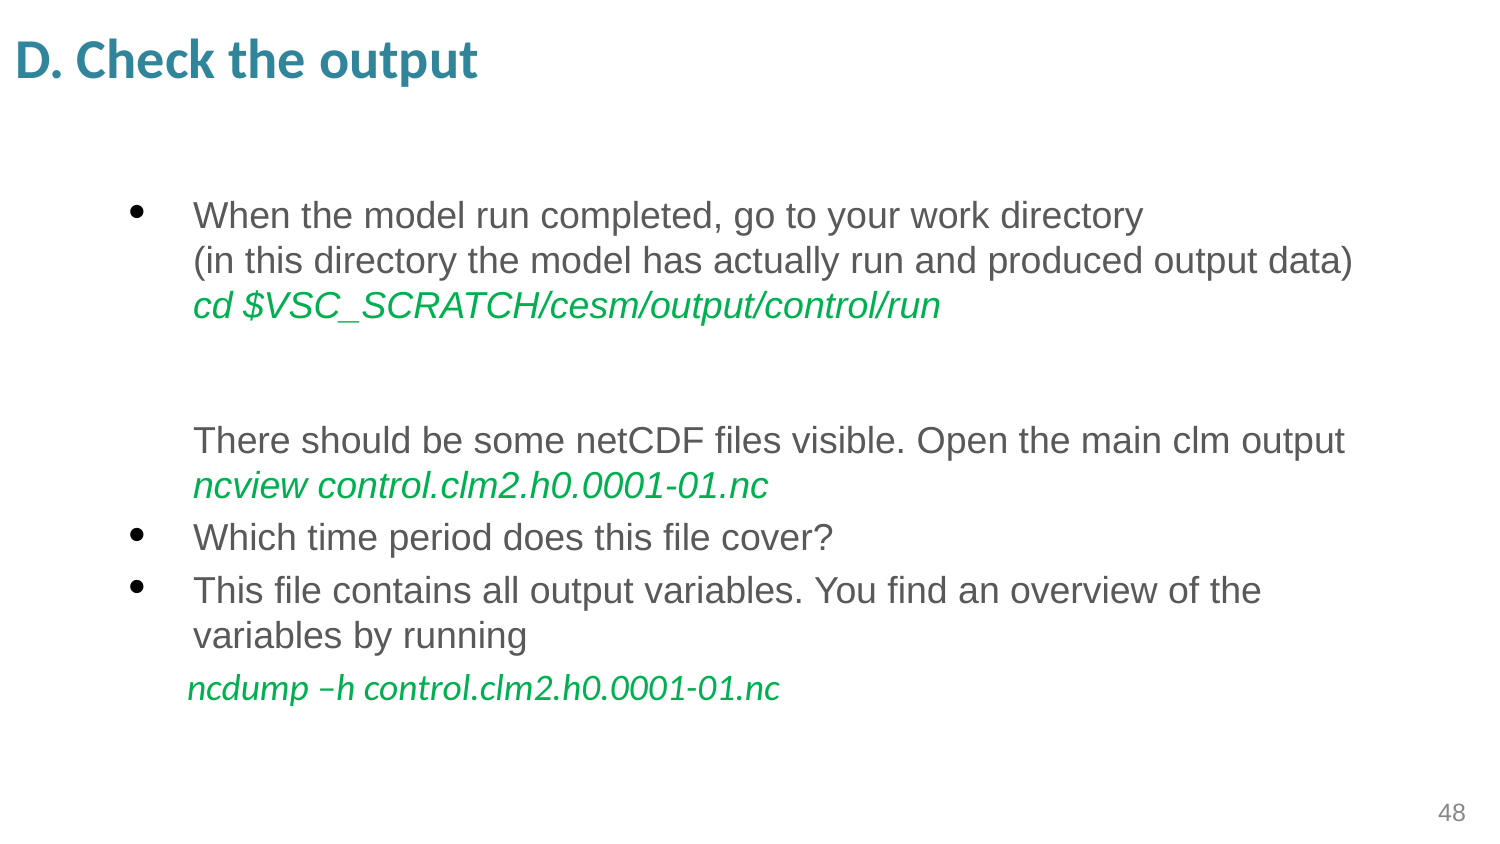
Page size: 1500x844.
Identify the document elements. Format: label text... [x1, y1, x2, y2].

list When the model run completed, go to your work directory (in this directory the model has actually run and produced output data) cd $VSC_SCRATCH/cesm/output/control/run There should be some netCDF files visible. Open the main clm output ncview control.clm2.h0.0001-01.nc Which time period does this file cover? This file contains all output variables. You find an overview of the variables by running ncdump –h control.clm2.h0.0001-01.nc [103, 183, 1397, 719]
slide_number 48 [1131, 789, 1482, 834]
title D. Check the output [0, 0, 1500, 113]
